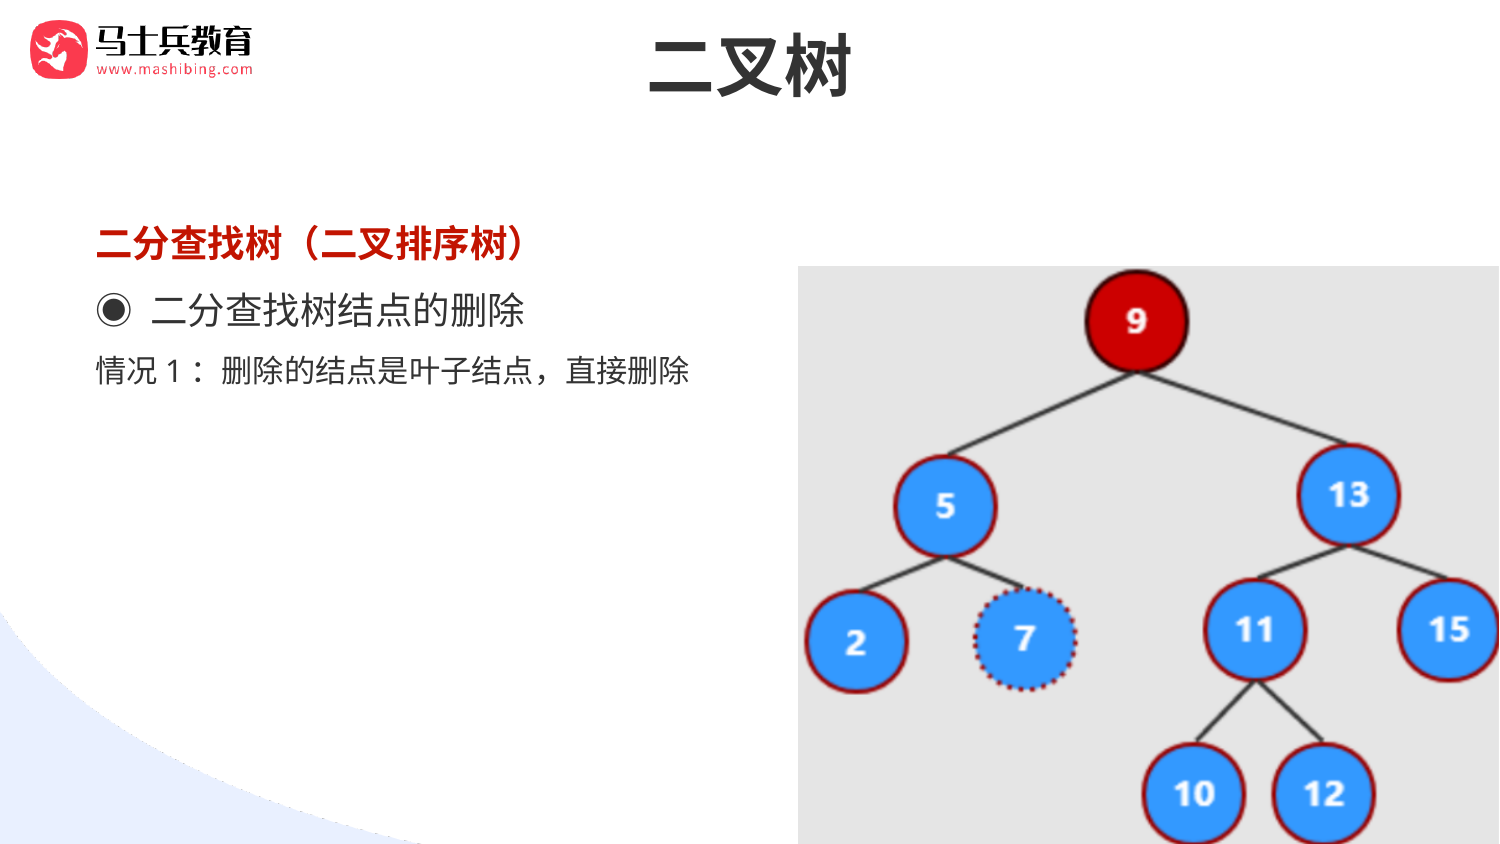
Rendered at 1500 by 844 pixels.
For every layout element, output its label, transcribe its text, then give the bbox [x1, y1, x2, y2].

text_box 二叉树 [403, 0, 1097, 129]
picture [0, 266, 1500, 844]
picture [30, 20, 252, 79]
text_box 二分查找树（二叉排序树） ◉ 二分查找树结点的删除 情况1：删除的结点是叶子结点，直接删除 [80, 168, 1343, 418]
